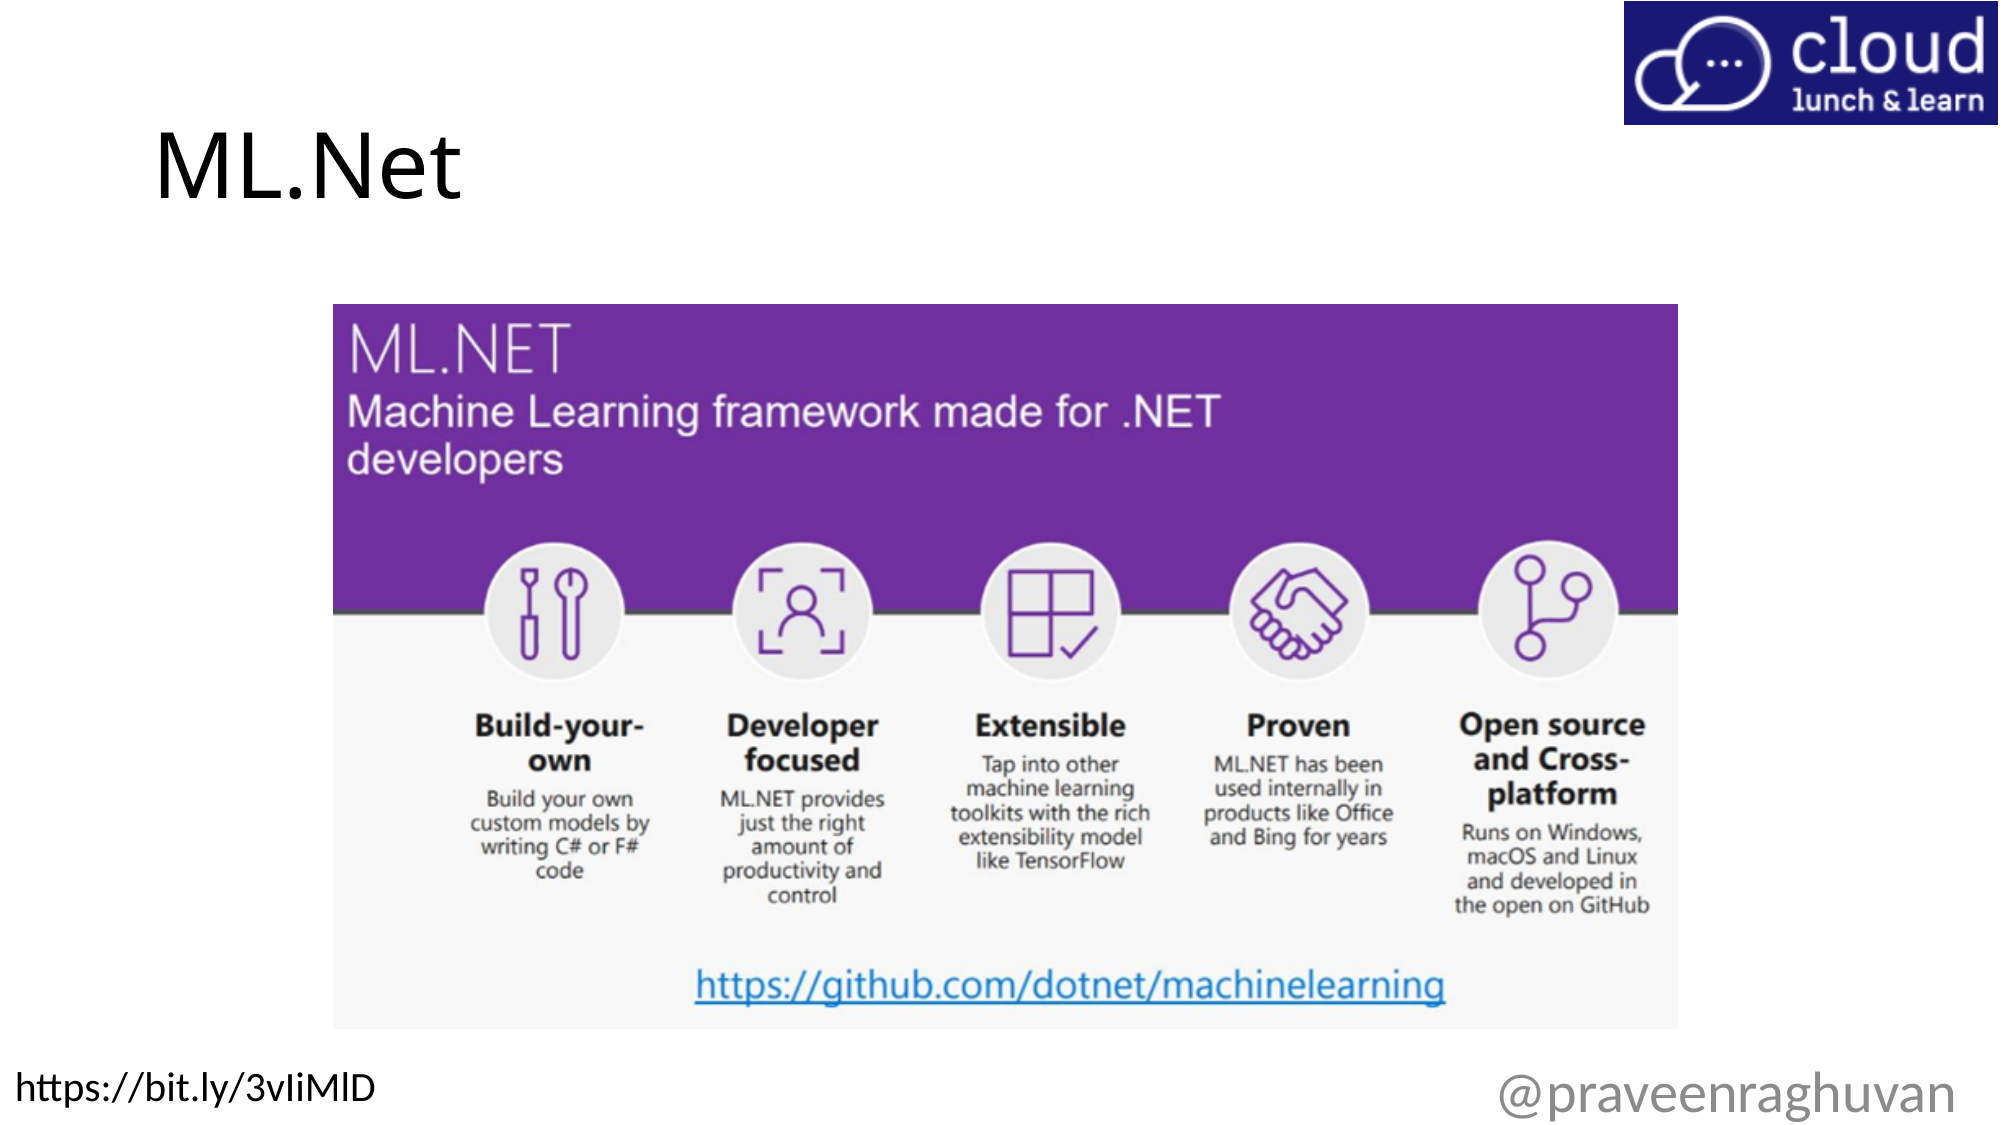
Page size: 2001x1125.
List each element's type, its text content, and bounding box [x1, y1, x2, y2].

footer @praveenraghuvan [1469, 1059, 1984, 1120]
title ML.Net [137, 59, 1863, 278]
picture [1624, 1, 1998, 125]
text_box https://bit.ly/3vIiMlD [0, 1052, 399, 1117]
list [333, 304, 1678, 1030]
